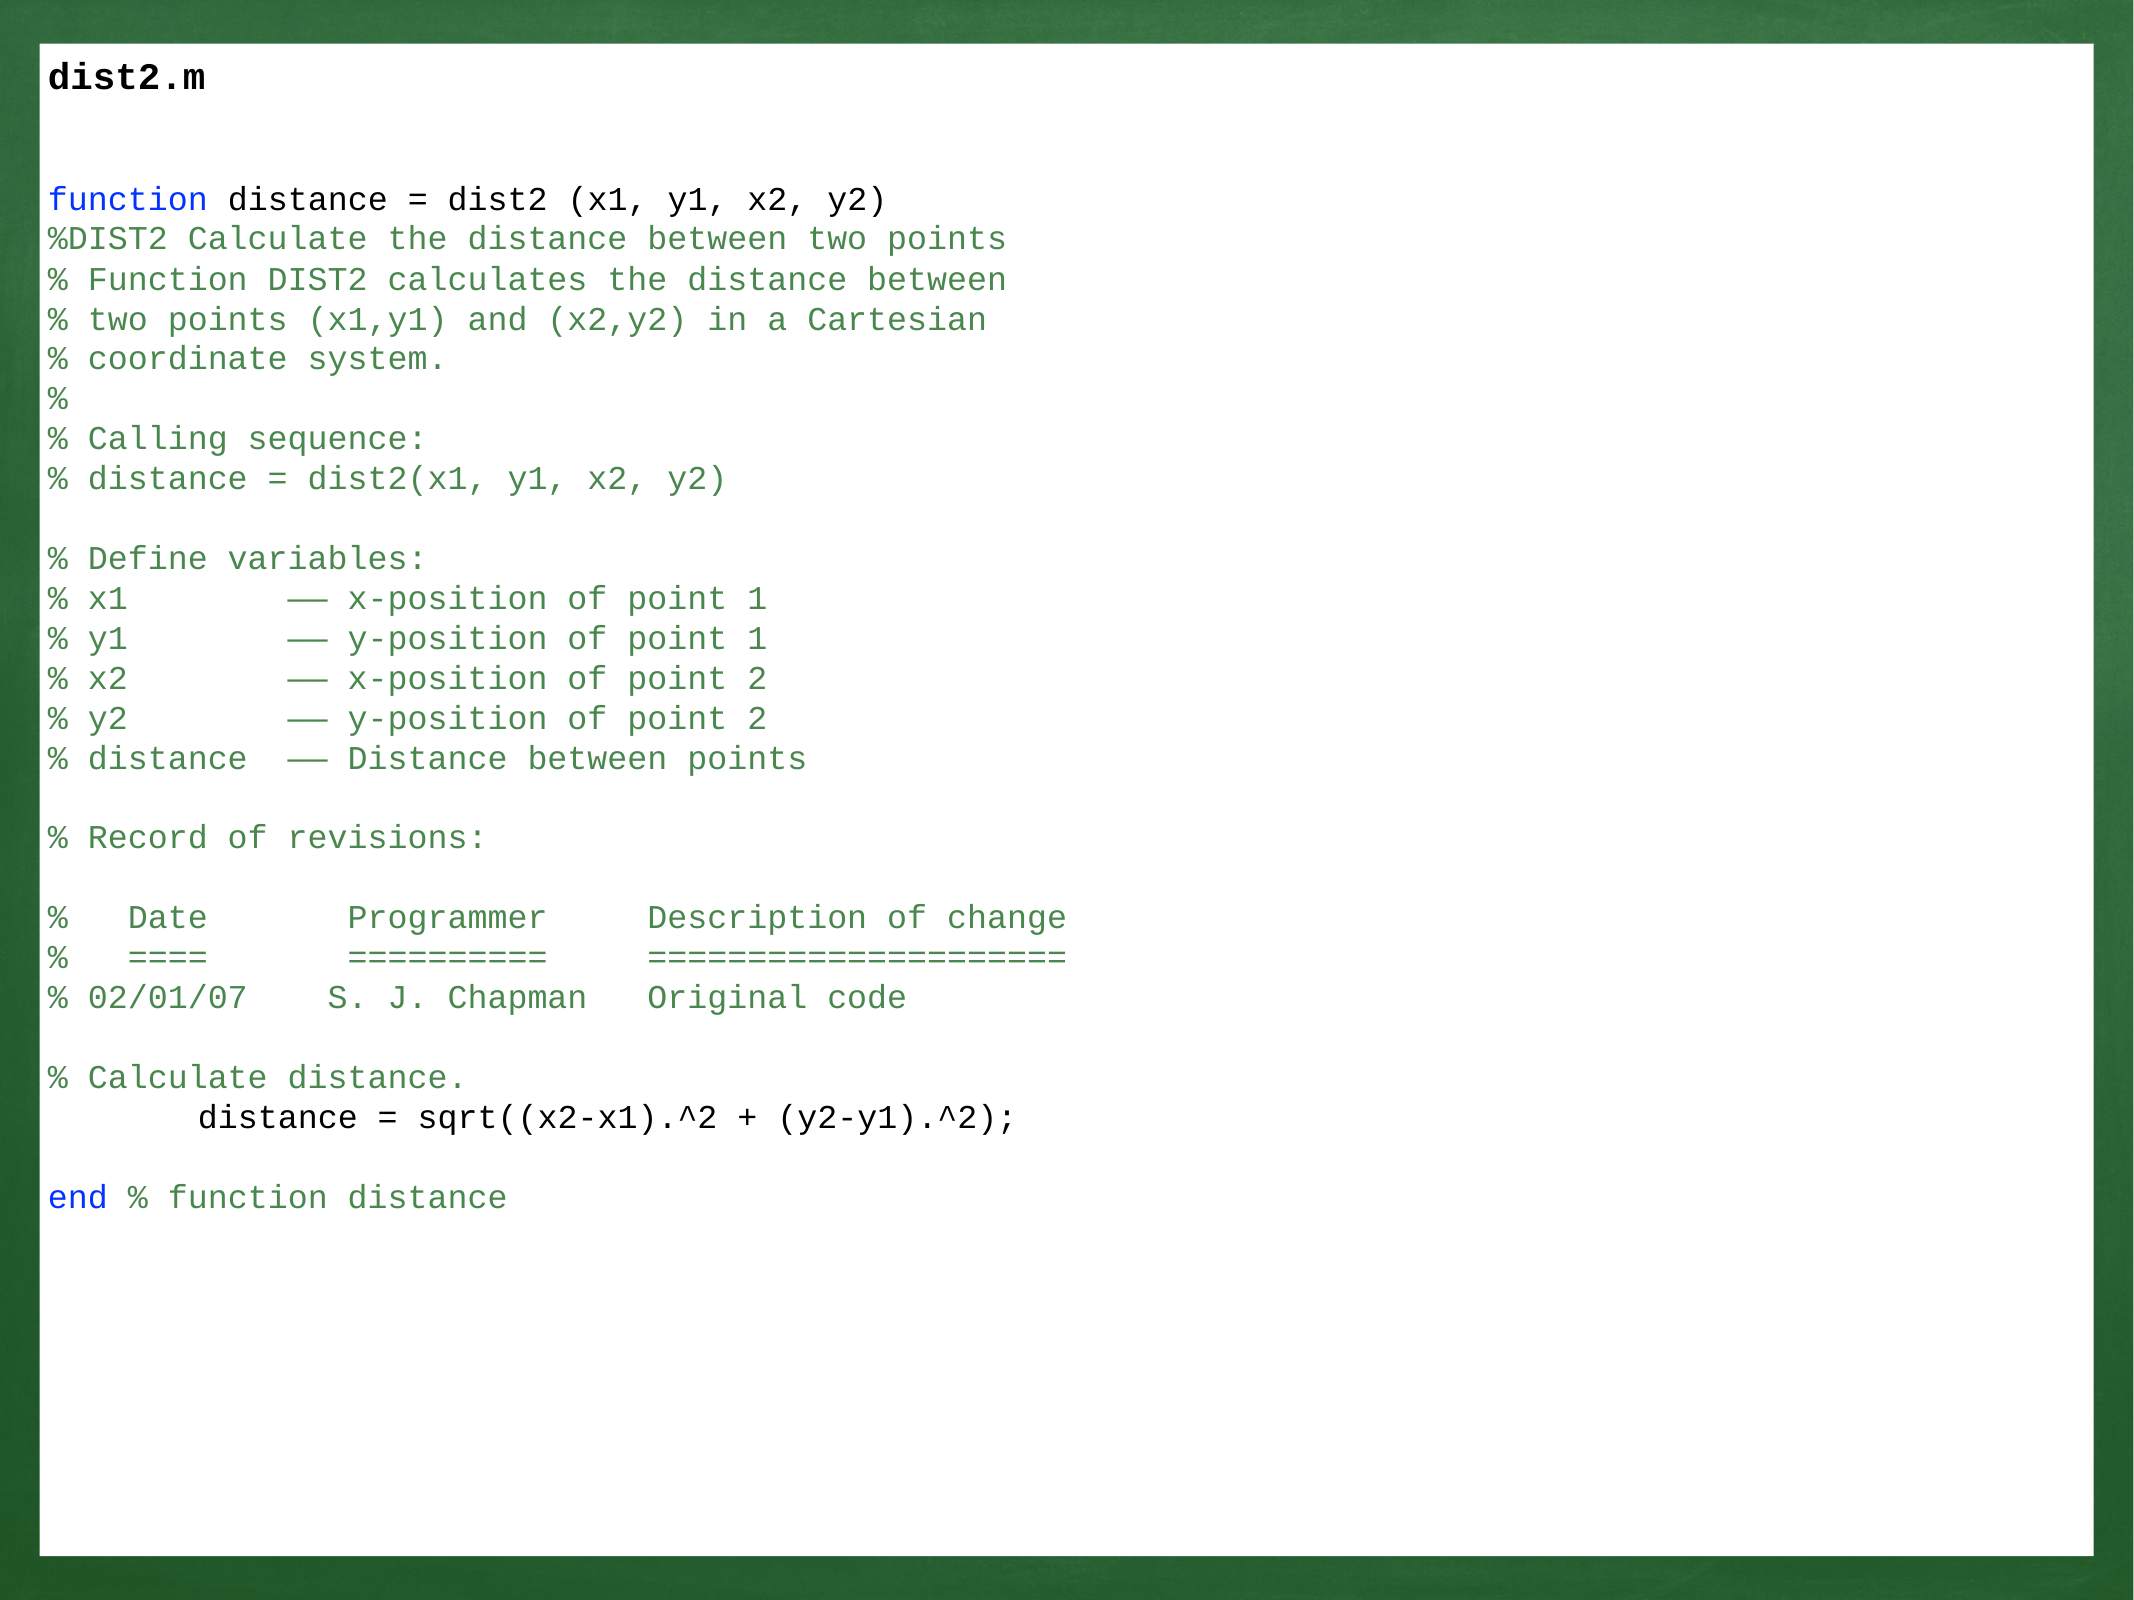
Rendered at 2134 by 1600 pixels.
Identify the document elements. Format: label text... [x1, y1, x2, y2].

list dist2.m function distance = dist2 (x1, y1, x2, y2) %DIST2 Calculate the distance between two points % Function DIST2 calculates the distance between % two points (x1,y1) and (x2,y2) in a Cartesian % coordinate system. % % Calling sequence: % distance = dist2(x1, y1, x2, y2) % Define variables: % x1 —— x-position of point 1 % y1 —— y-position of point 1 % x2 —— x-position of point 2 % y2 —— y-position of point 2 % distance —— Distance between points % Record of revisions: % Date Programmer Description of change % ==== ========== ===================== % 02/01/07 S. J. Chapman Original code % Calculate distance. distance = sqrt((x2-x1).^2 + (y2-y1).^2); end % function distance [38, 43, 2095, 1557]
picture [0, 0, 2134, 1600]
